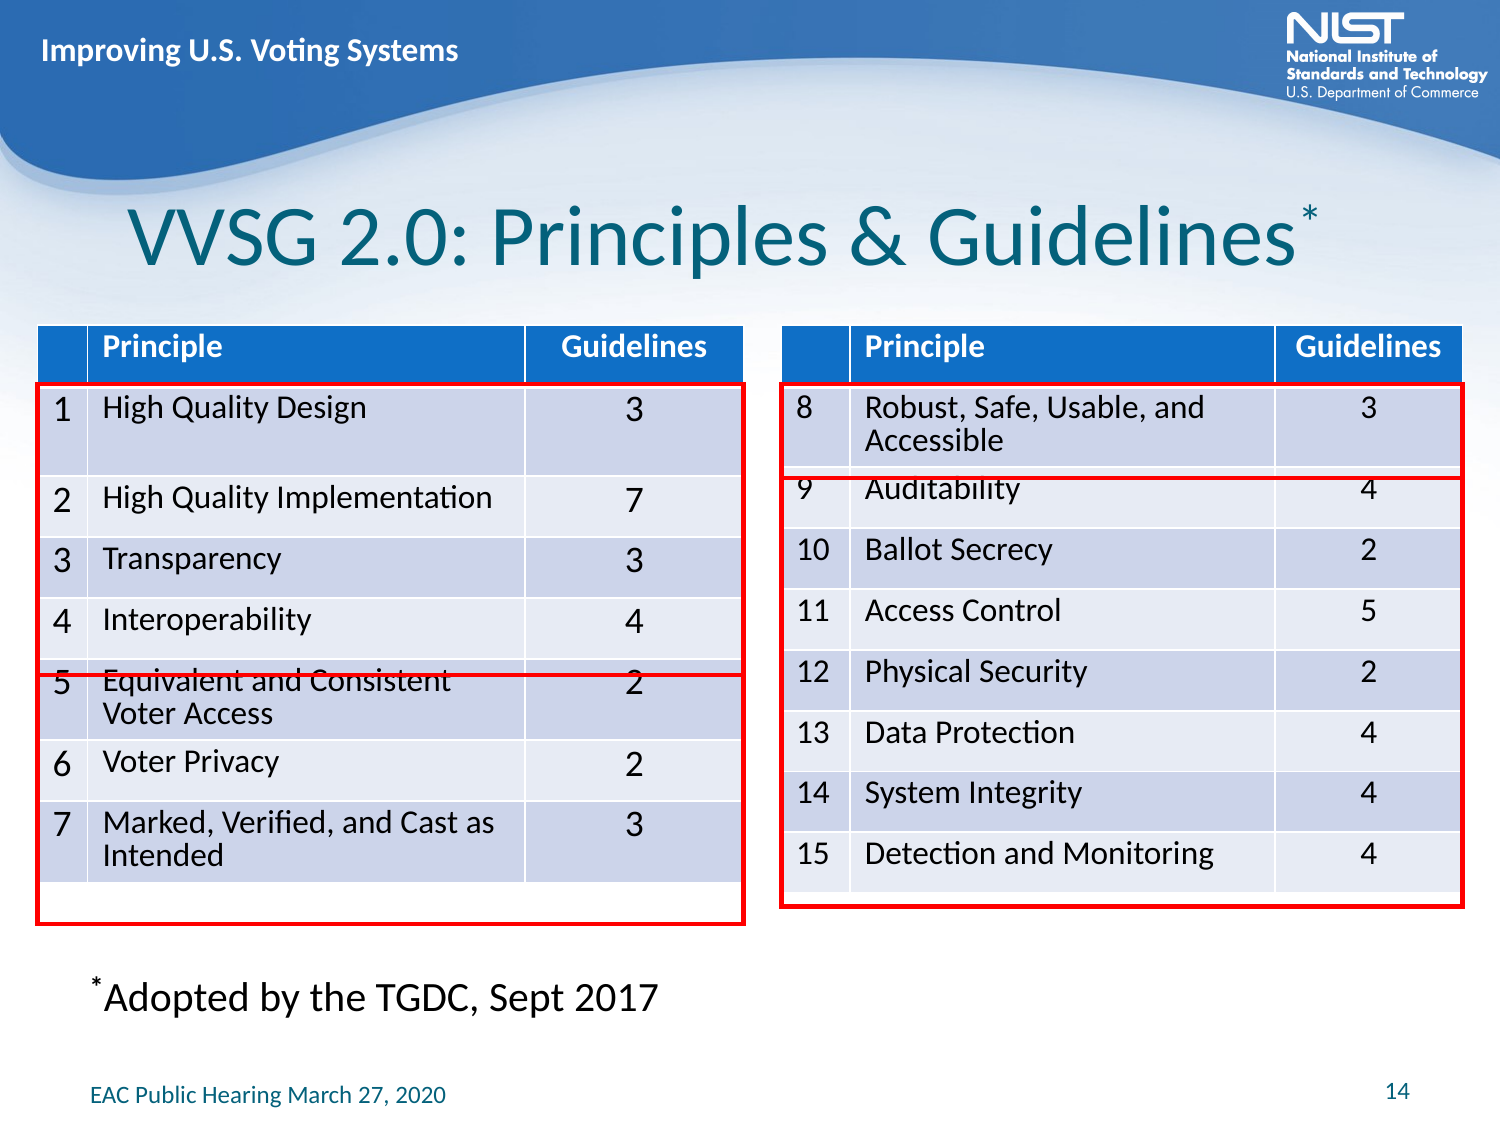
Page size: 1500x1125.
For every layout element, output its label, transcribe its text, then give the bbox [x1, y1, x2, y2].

table_header [782, 326, 849, 383]
table_header Principle [88, 326, 524, 383]
text_box *Adopted by the TGDC, Sept 2017 [11, 960, 737, 1036]
text_box [37, 384, 744, 675]
table_header Guidelines [526, 326, 743, 383]
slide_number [75, 1062, 488, 1125]
table_header [38, 326, 87, 383]
slide_number 14 [1074, 1059, 1425, 1120]
table_header Principle [851, 326, 1274, 383]
text_box [781, 384, 1463, 477]
text_box [781, 477, 1463, 907]
footer Improving U.S. Voting Systems [12, 18, 488, 79]
text_box [37, 675, 744, 925]
picture [0, 0, 1500, 1125]
table_header Guidelines [1276, 326, 1462, 383]
title VVSG 2.0: Principles & Guidelines* [112, 137, 1463, 325]
